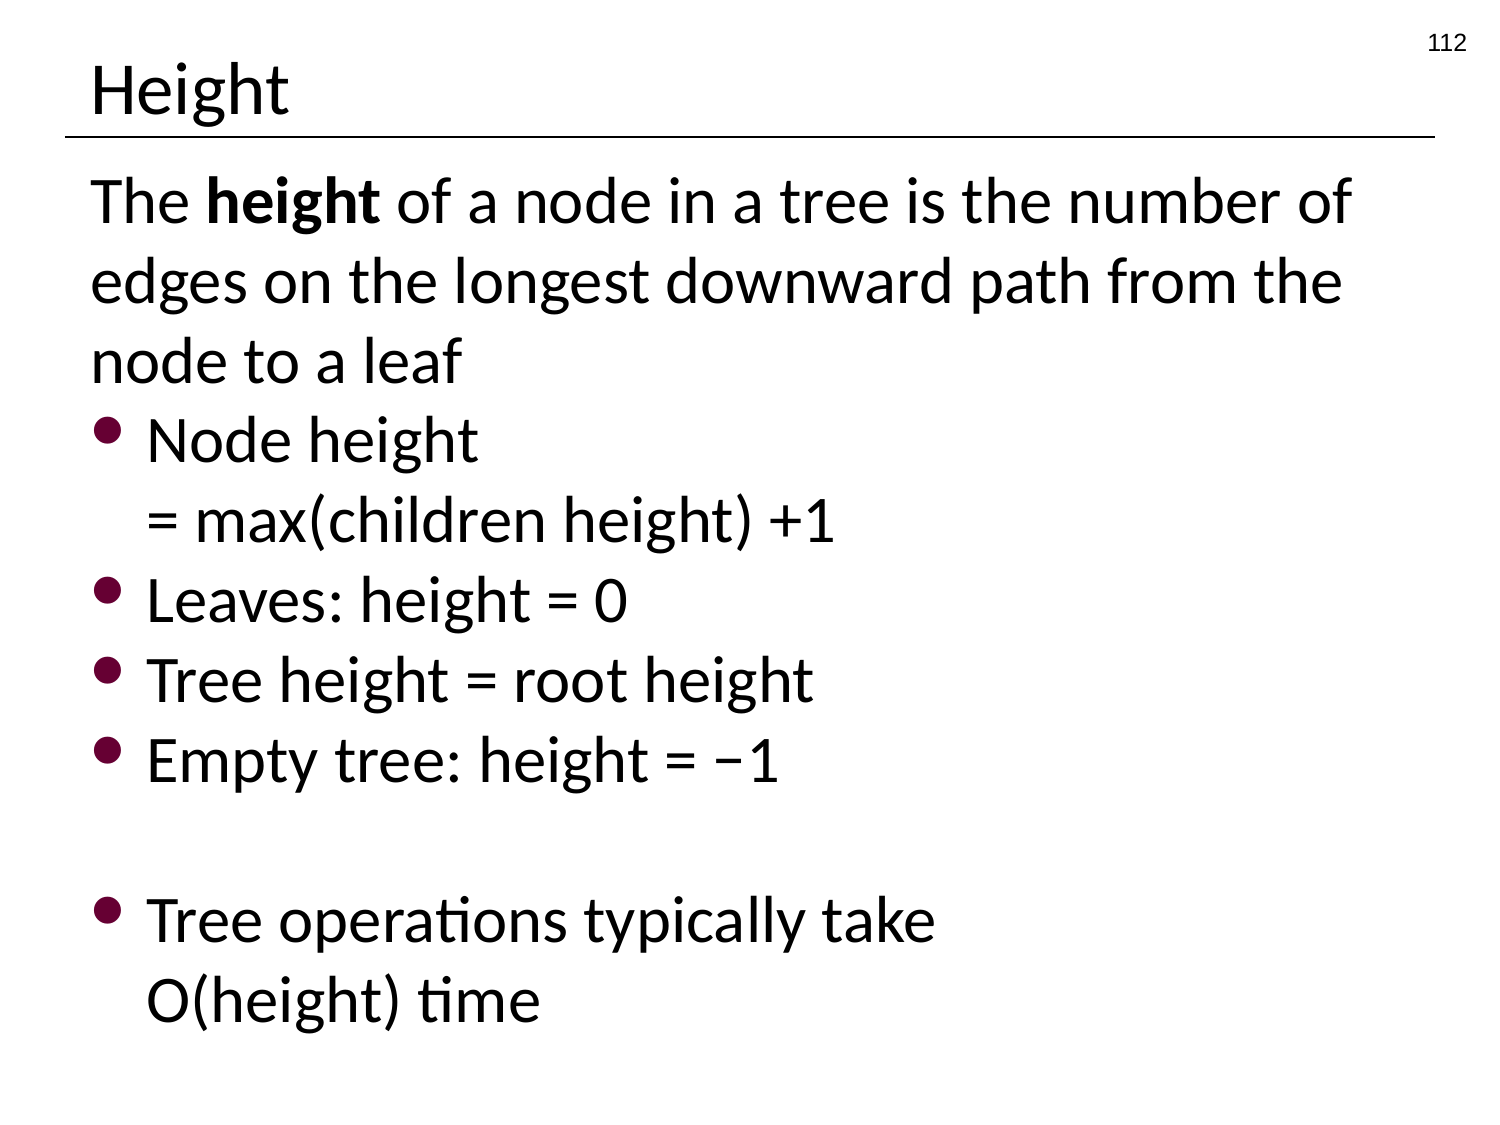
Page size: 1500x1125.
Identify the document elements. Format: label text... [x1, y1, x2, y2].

list The height of a node in a tree is the number of edges on the longest downward path from the node to a leaf Node height = max(children height) +1 Leaves: height = 0 Tree height = root height Empty tree: height = −1 Tree operations typically take O(height) time [75, 148, 1425, 1094]
slide_number 112 [1131, 18, 1483, 62]
title Height [75, 20, 1425, 138]
